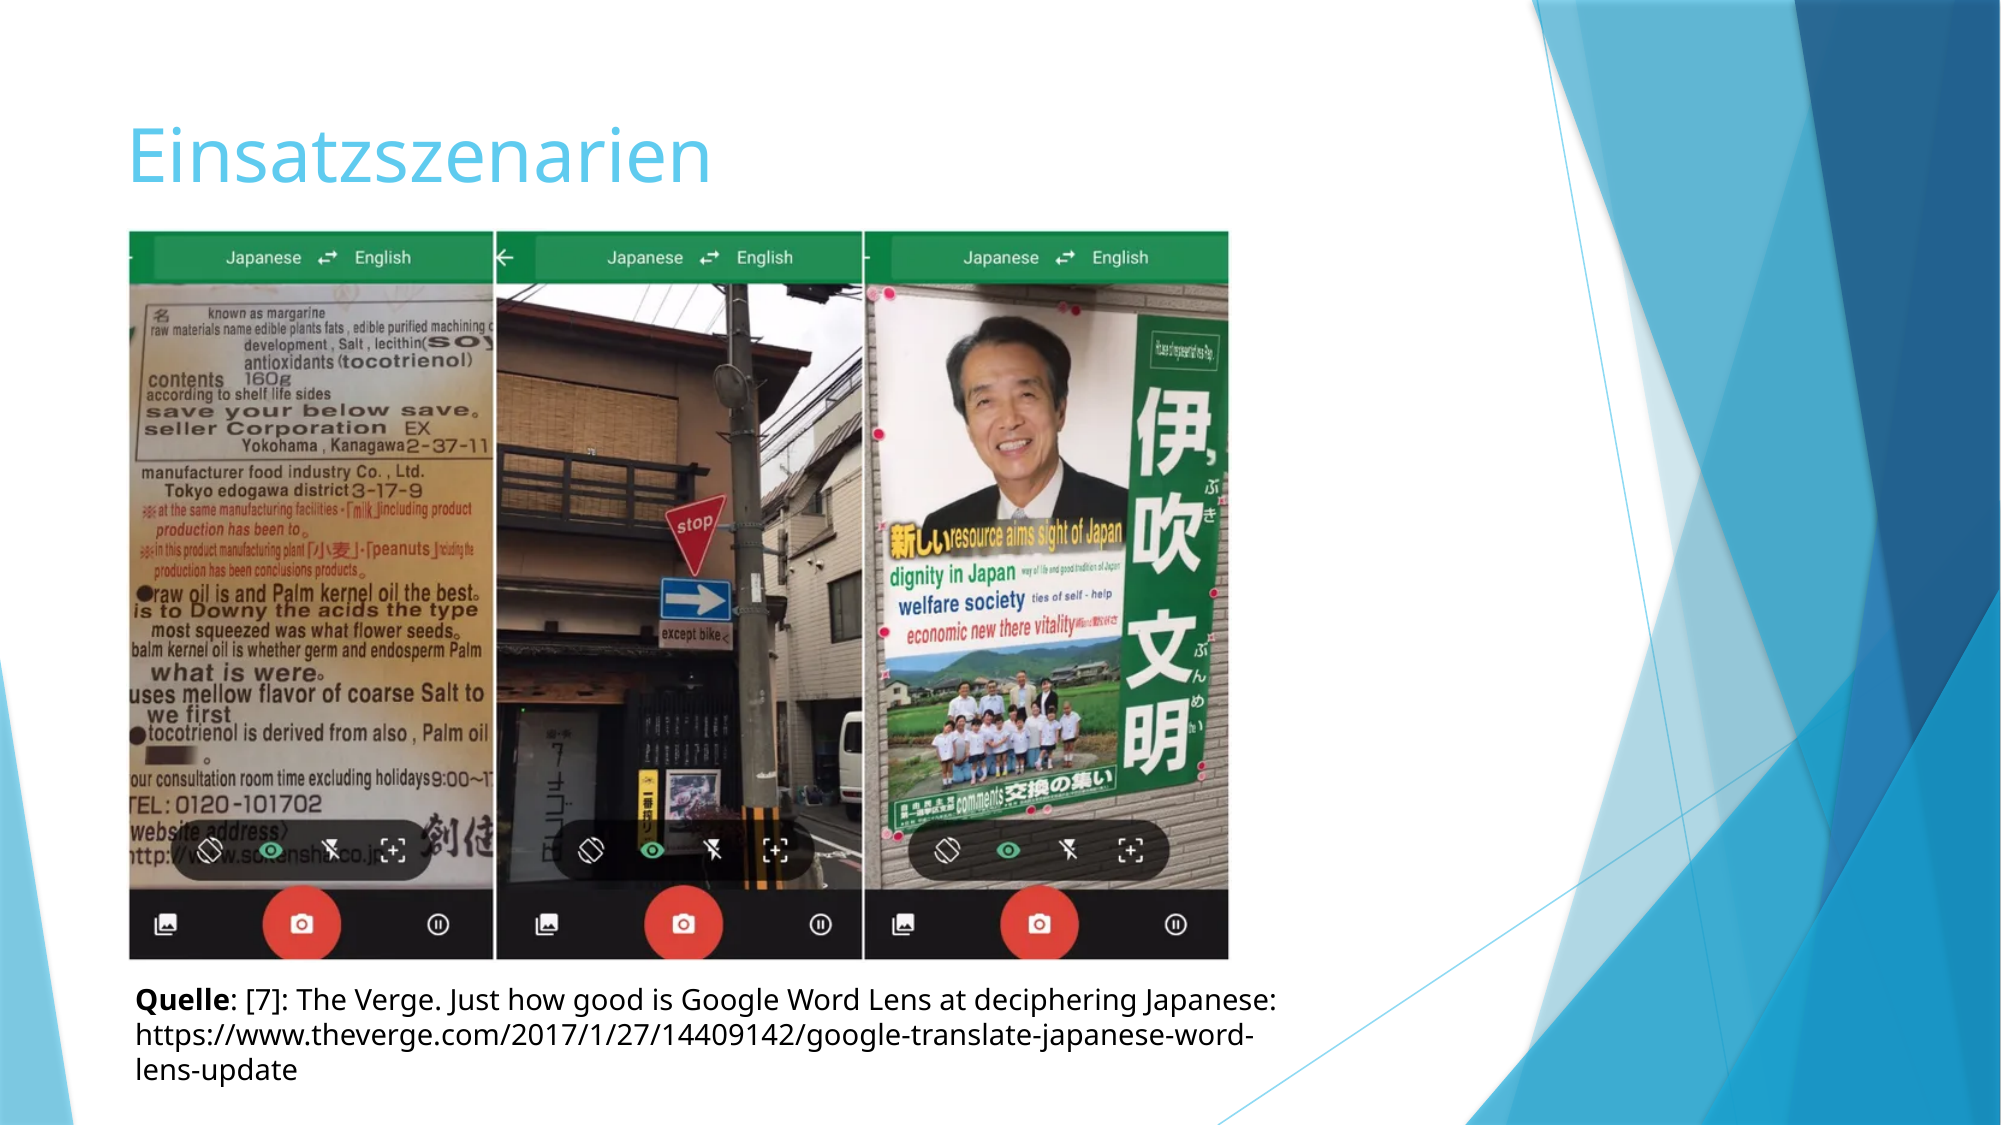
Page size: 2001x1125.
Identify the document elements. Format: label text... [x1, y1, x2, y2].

text_box Quelle: [7]: The Verge. Just how good is Google Word Lens at deciphering Japanese: https://www.theverge.com/2017/1/27/14409142/google-translate-japanese-word-lens-update [120, 973, 1329, 1094]
title Einsatzszenarien [111, 99, 1522, 317]
picture [125, 227, 1232, 963]
